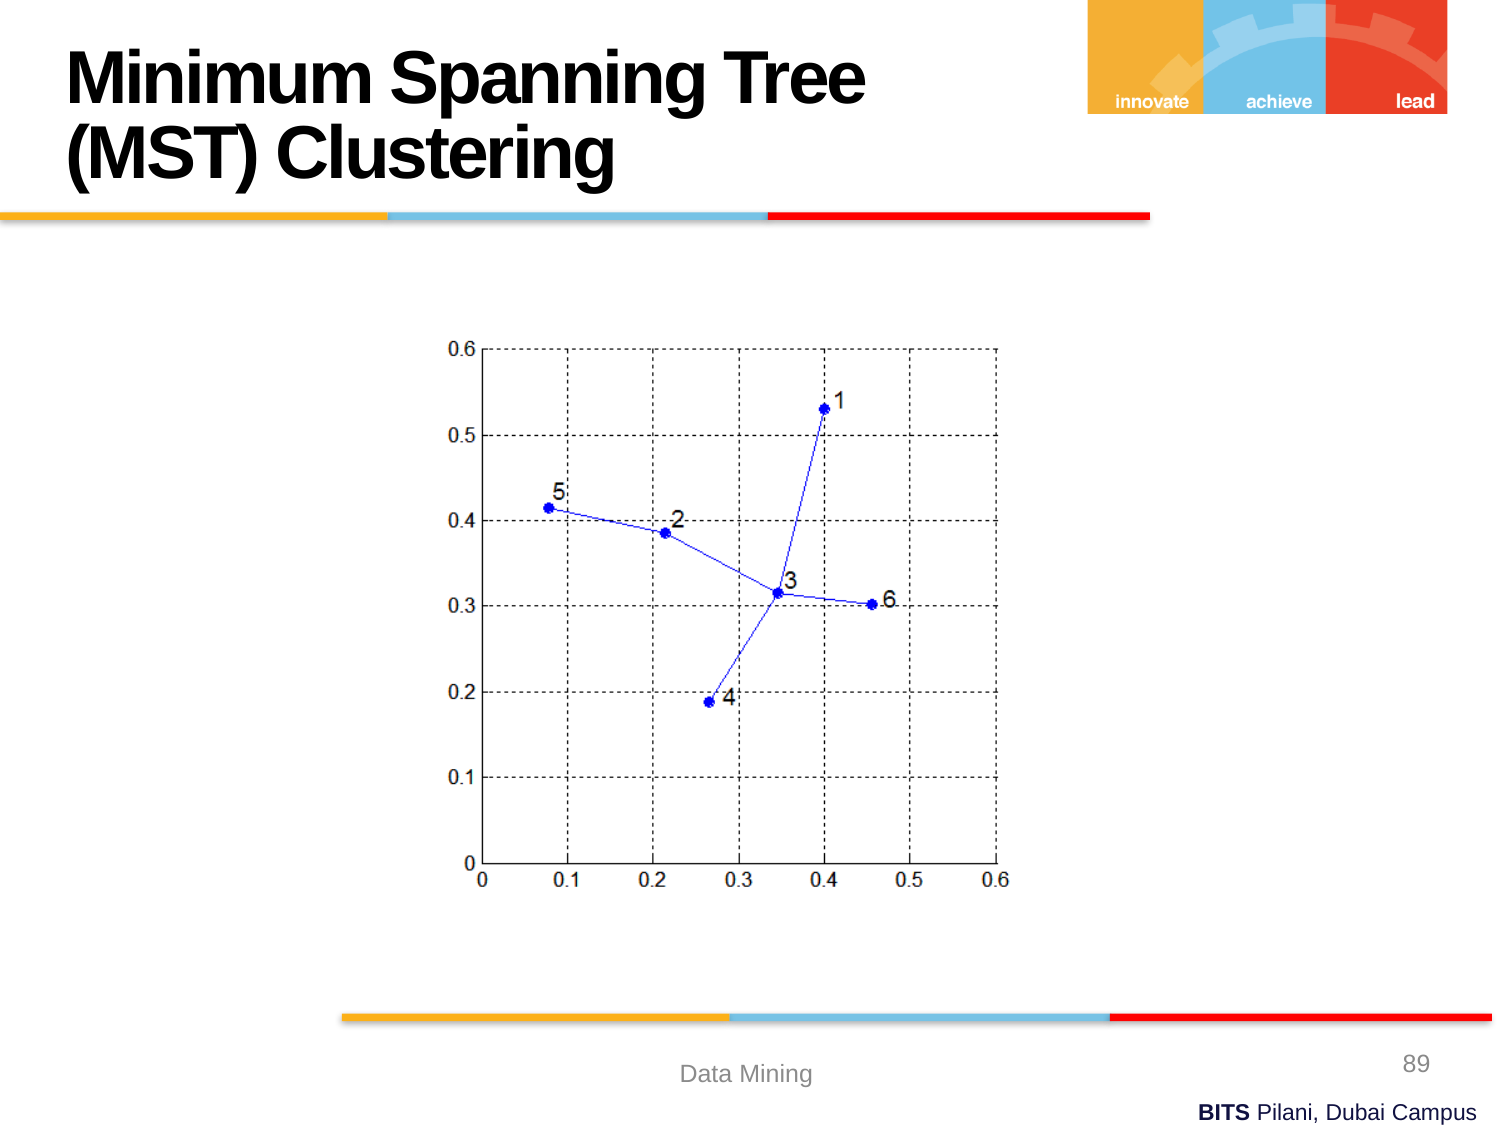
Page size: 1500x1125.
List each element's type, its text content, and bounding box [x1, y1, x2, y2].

picture [1087, 0, 1448, 114]
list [304, 301, 1146, 932]
slide_number 89 [1095, 1032, 1446, 1093]
list Minimum Spanning Tree (MST) Clustering [50, 24, 1088, 213]
footer Data Mining [512, 1042, 988, 1103]
